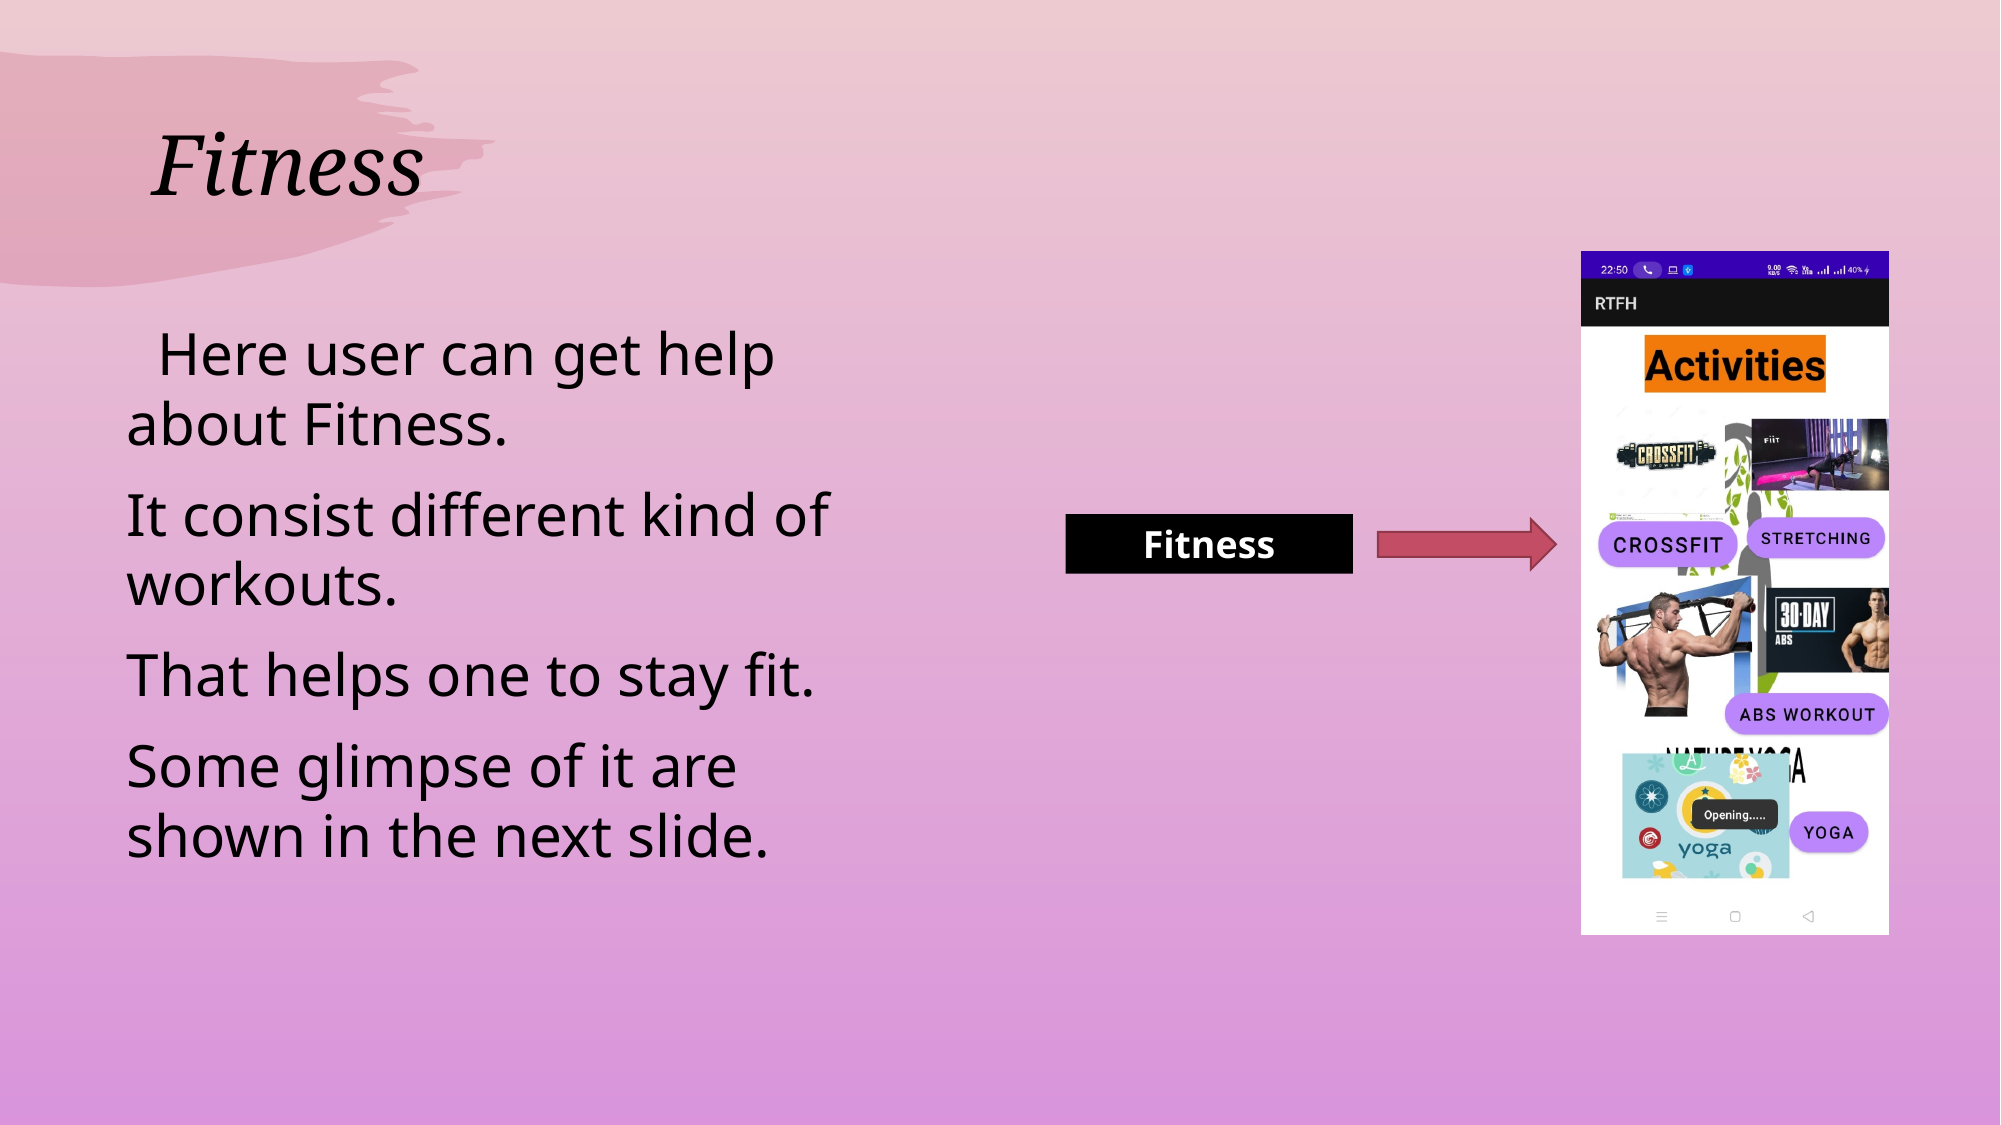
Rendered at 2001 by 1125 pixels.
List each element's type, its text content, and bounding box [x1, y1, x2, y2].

text_box Fitness [1065, 514, 1353, 574]
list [1581, 251, 1889, 935]
text_box [1376, 516, 1558, 572]
title Fitness [137, 59, 1036, 278]
list Here user can get help about Fitness. It consist different kind of workouts. That helps one to stay fit. Some glimpse of it are shown in the next slide. [111, 309, 922, 993]
